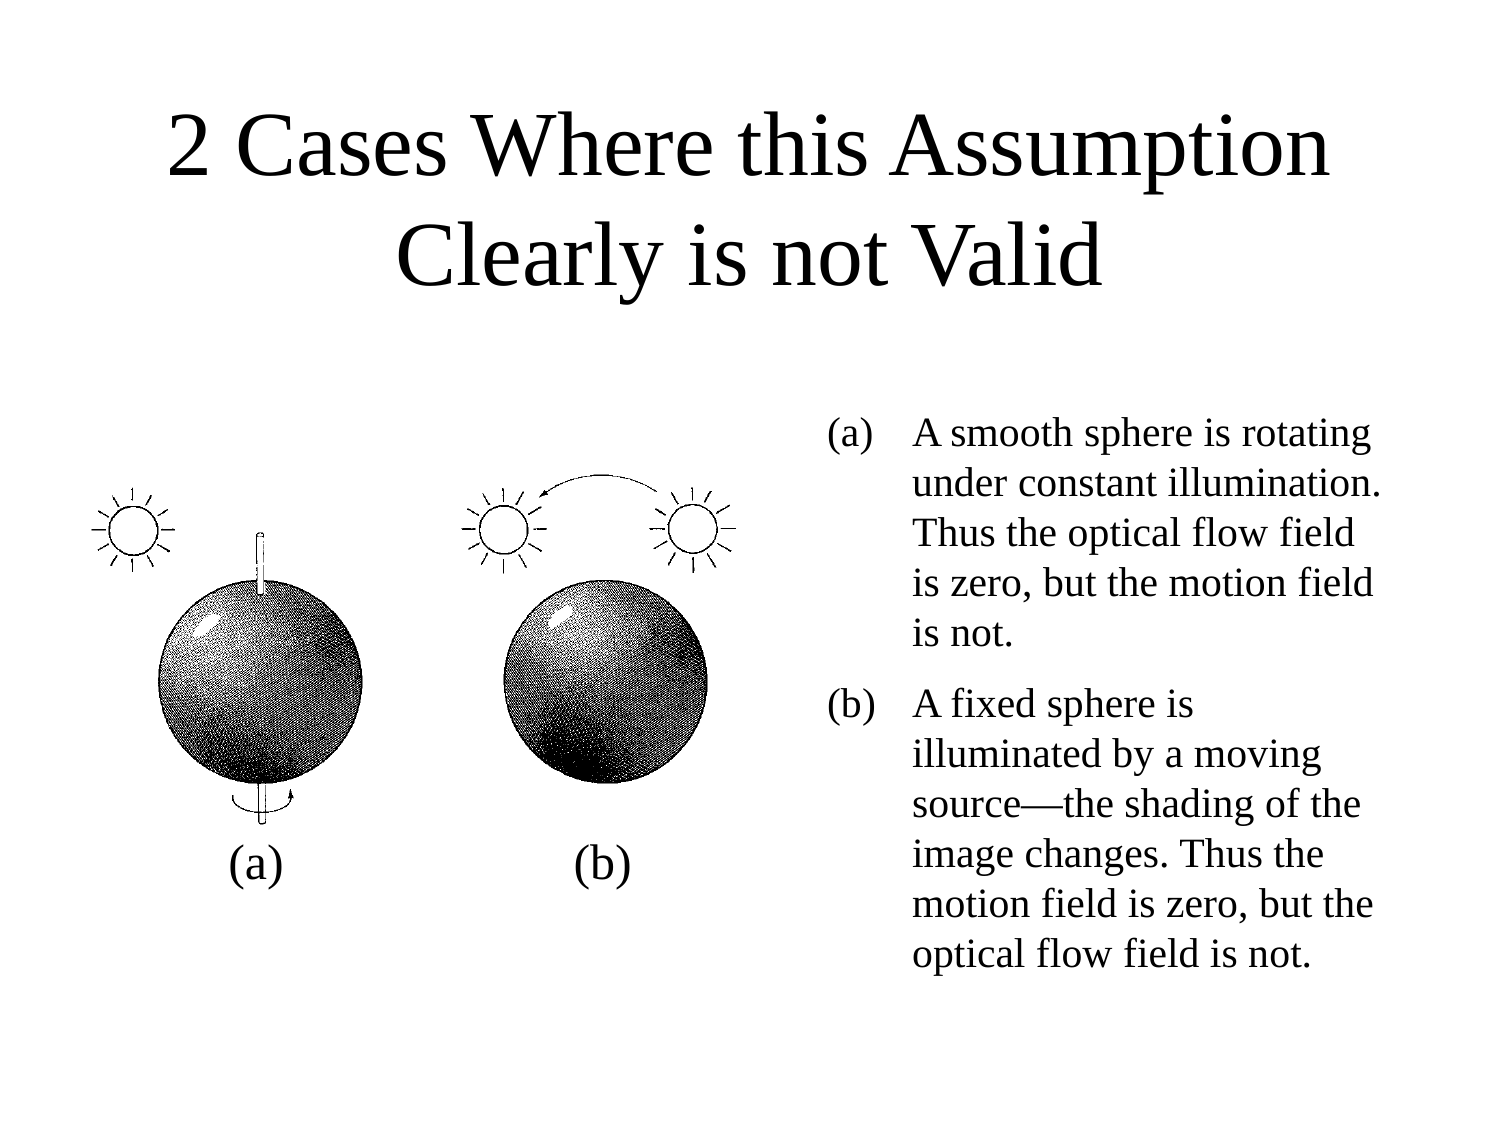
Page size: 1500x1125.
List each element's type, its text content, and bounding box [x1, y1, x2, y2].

text_box (a) (b) [99, 833, 738, 898]
text_box (a) A smooth sphere is rotating under constant illumination. Thus the optical flow field is zero, but the motion field is not. (b) A fixed sphere is illuminated by a moving source—the shading of the image changes. Thus the motion field is zero, but the optical flow field is not. [812, 397, 1400, 984]
title 2 Cases Where this Assumption Clearly is not Valid [112, 99, 1388, 288]
picture [87, 472, 738, 827]
